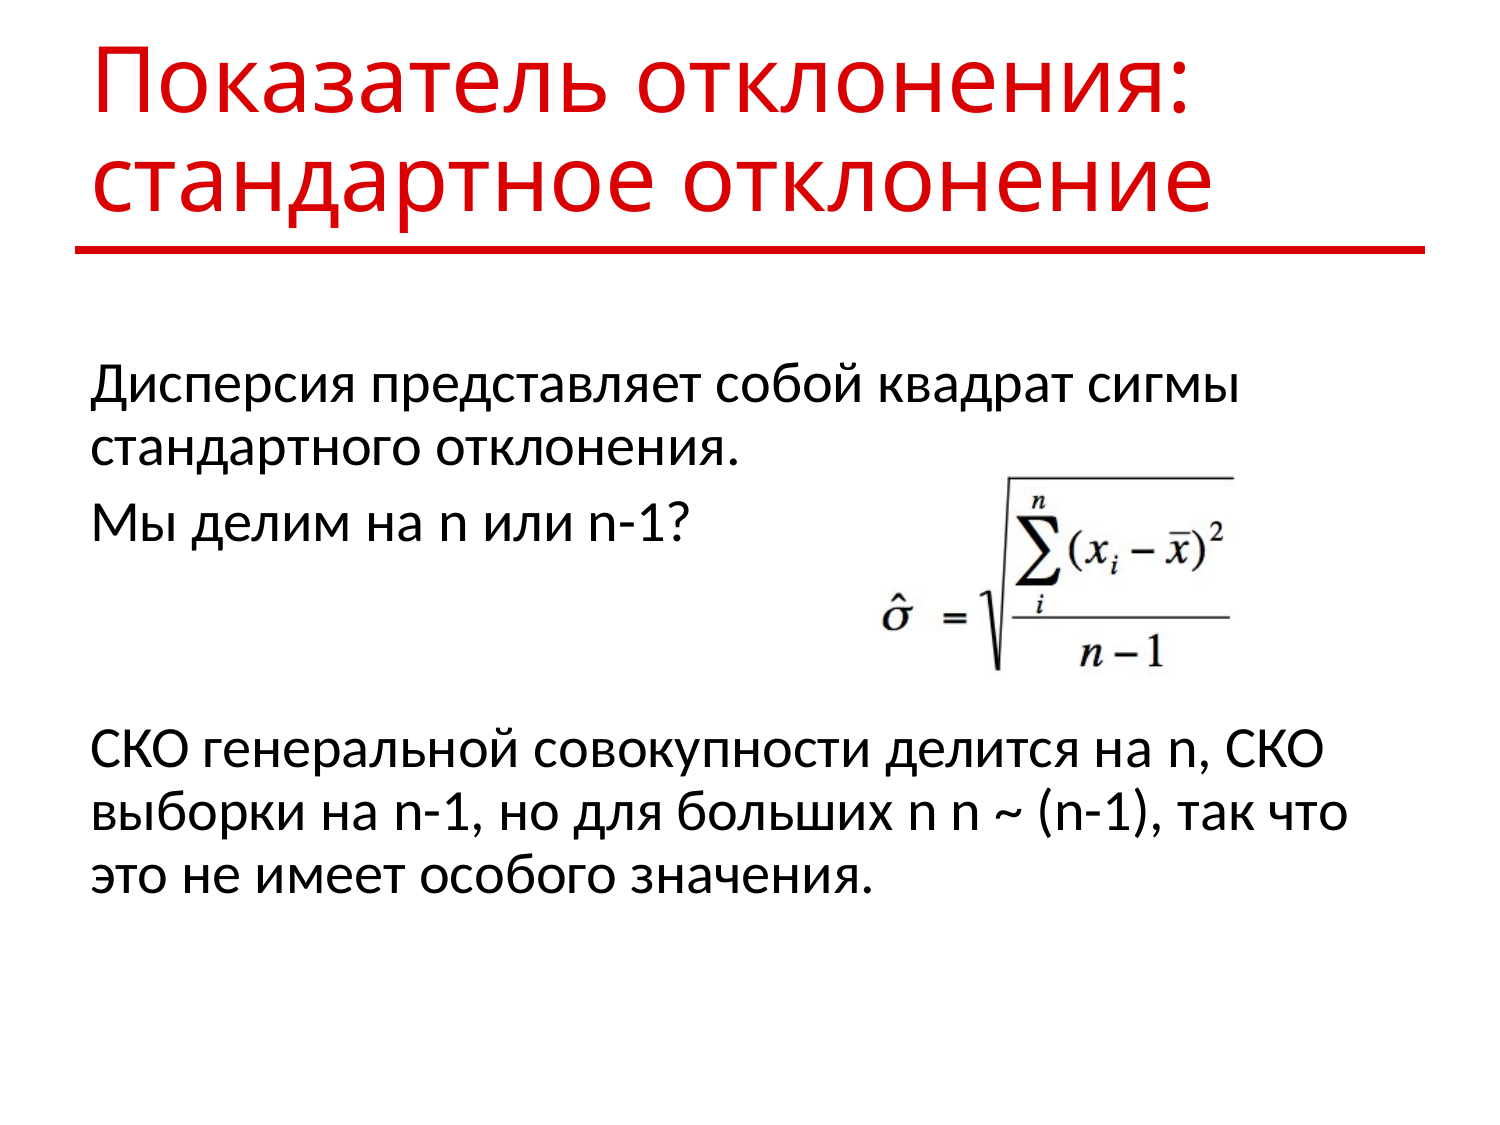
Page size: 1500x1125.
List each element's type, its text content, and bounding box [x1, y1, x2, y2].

list Дисперсия представляет собой квадрат сигмы стандартного отклонения. Мы делим на n или n-1? СКО генеральной совокупности делится на n, СКО выборки на n-1, но для больших n n ~ (n-1), так что это не имеет особого значения. [75, 337, 1425, 1033]
picture [835, 453, 1276, 686]
title Показатель отклонения: стандартное отклонение [75, 106, 1425, 247]
